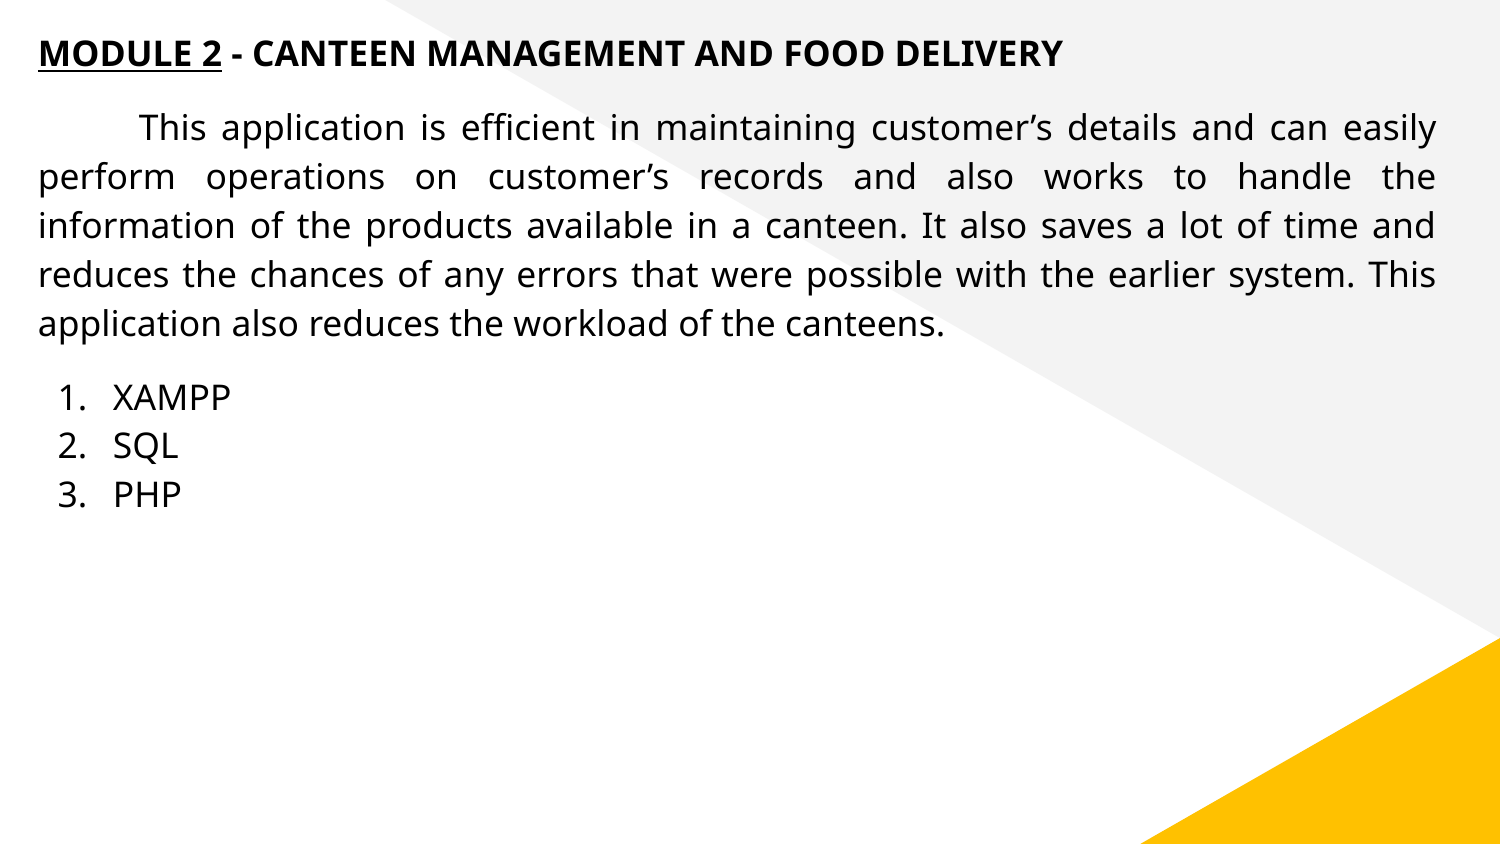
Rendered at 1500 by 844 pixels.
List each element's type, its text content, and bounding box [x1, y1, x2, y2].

text_box MODULE 2 - CANTEEN MANAGEMENT AND FOOD DELIVERY This application is efficient in maintaining customer’s details and can easily perform operations on customer’s records and also works to handle the information of the products available in a canteen. It also saves a lot of time and reduces the chances of any errors that were possible with the earlier system. This application also reduces the workload of the canteens. XAMPP SQL PHP [22, 9, 1453, 844]
